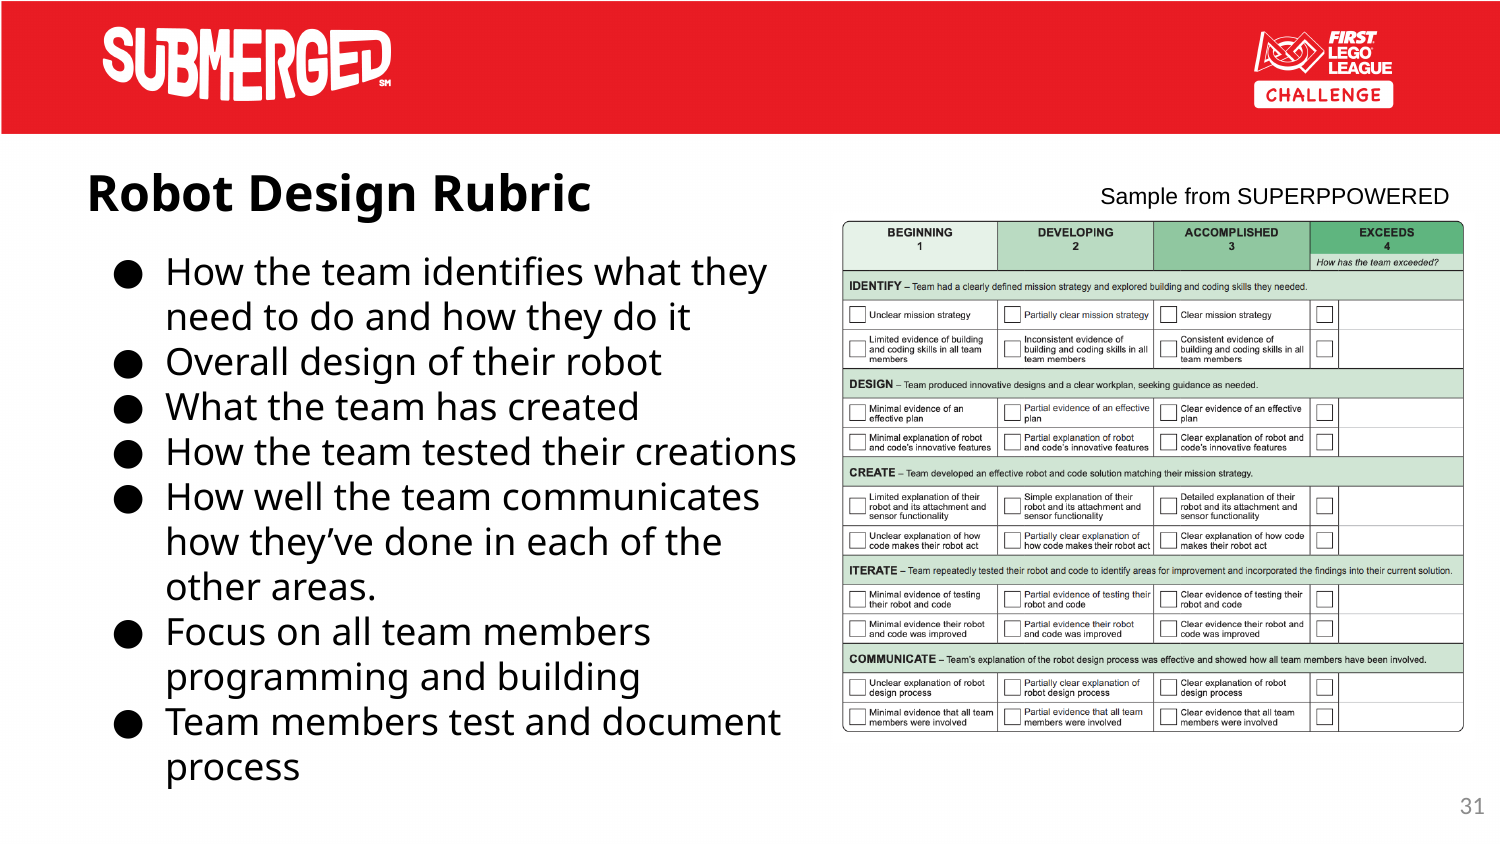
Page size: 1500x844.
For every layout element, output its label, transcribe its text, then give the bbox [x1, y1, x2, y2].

text_box How the team identifies what they need to do and how they do it Overall design of their robot What the team has created How the team tested their creations How well the team communicates how they’ve done in each of the other areas. Focus on all team members programming and building Team members test and document process [75, 232, 834, 822]
title Robot Design Rubric [74, 155, 1436, 248]
text_box [750, 172, 927, 232]
slide_number 31 [1161, 781, 1500, 828]
picture [0, 0, 1500, 844]
text_box Sample from SUPERPPOWERED [1092, 174, 1500, 217]
